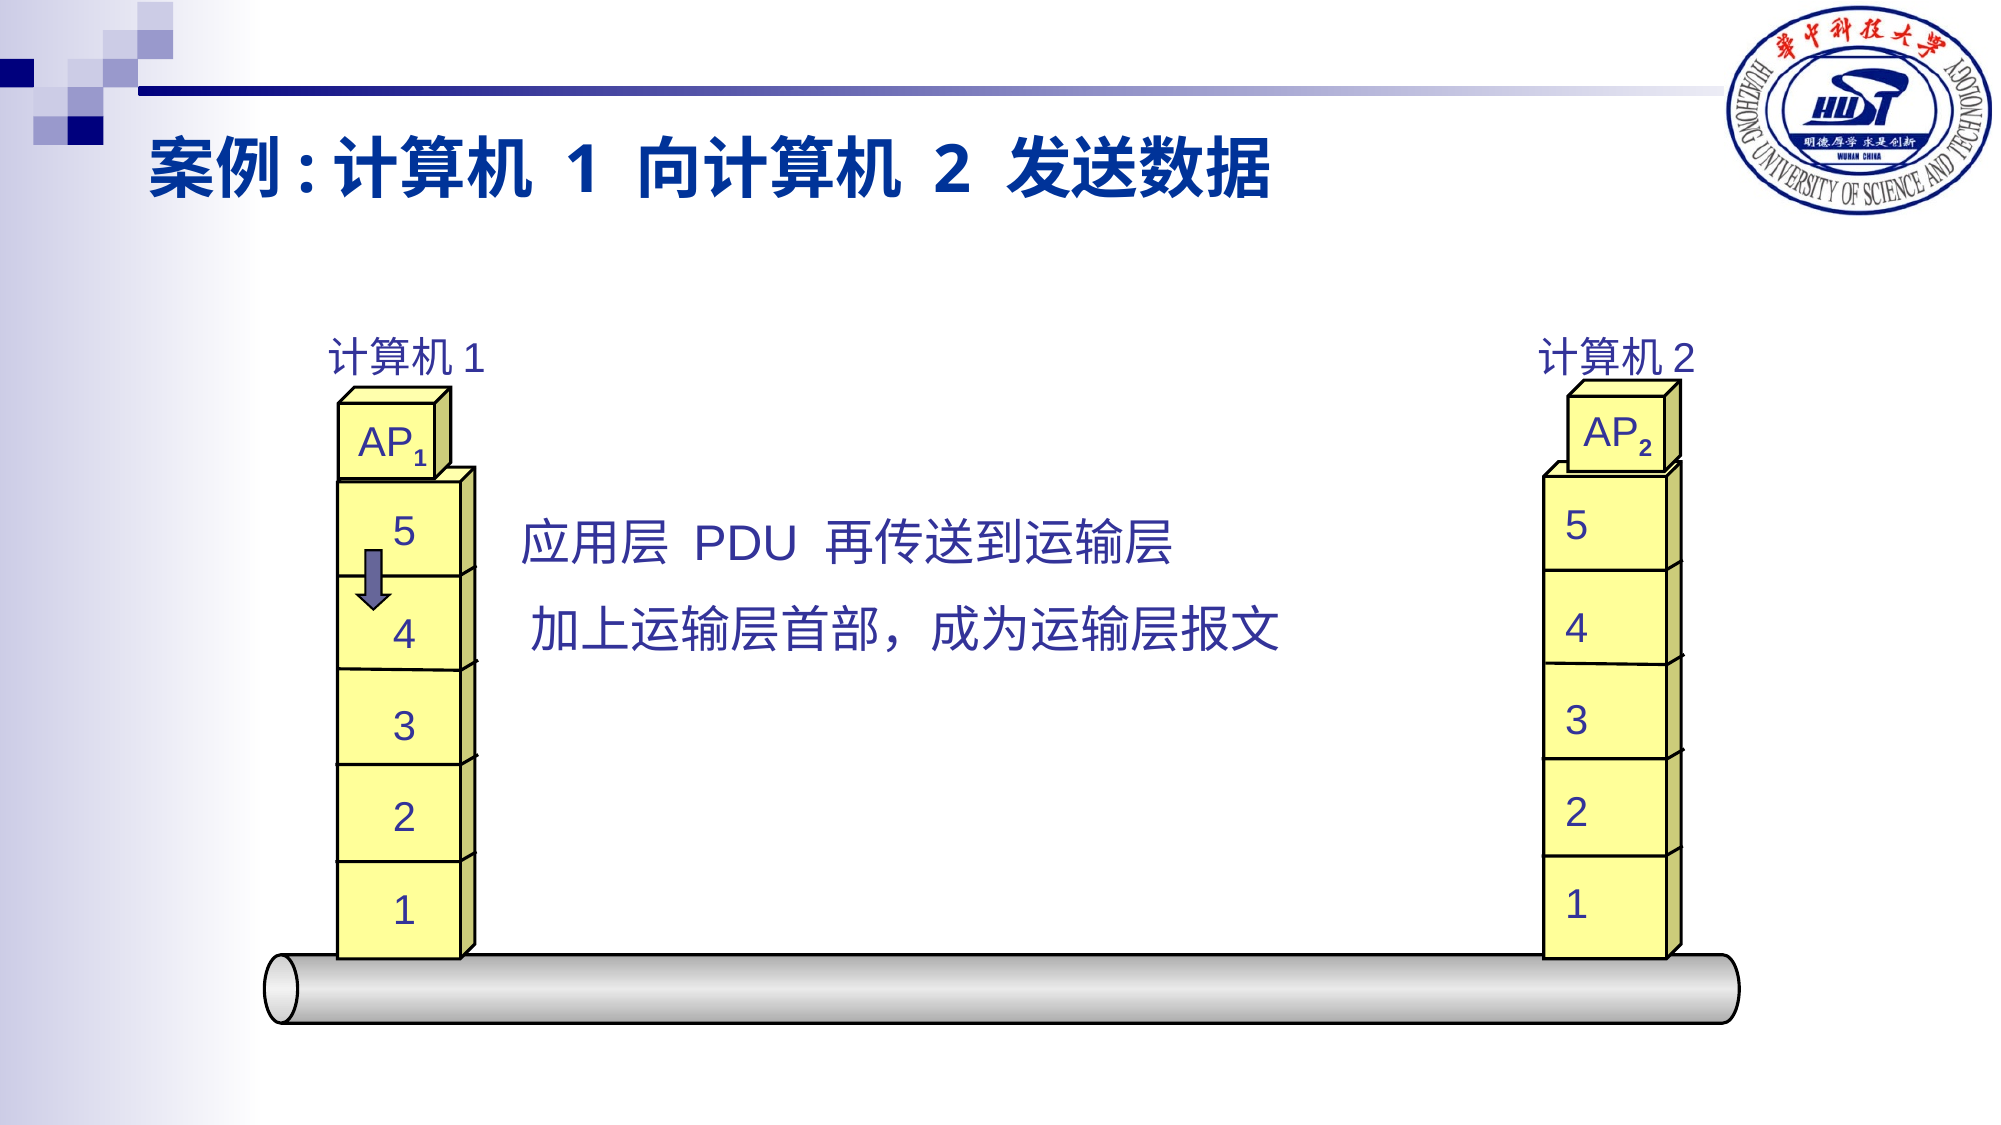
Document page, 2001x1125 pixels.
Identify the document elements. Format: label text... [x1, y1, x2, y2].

text_box [264, 954, 1740, 1024]
text_box [1541, 846, 1683, 856]
text_box [339, 660, 479, 671]
text_box 5 [1550, 490, 1604, 556]
text_box 4 [378, 599, 432, 665]
text_box [1545, 654, 1685, 665]
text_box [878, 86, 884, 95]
text_box 5 [378, 496, 432, 562]
text_box [338, 387, 451, 479]
text_box [1543, 570, 1667, 758]
picture [1724, 1, 1993, 219]
text_box 1 [378, 875, 432, 941]
text_box 3 [1550, 685, 1604, 750]
text_box [1567, 389, 1672, 472]
text_box [337, 854, 475, 959]
text_box [1543, 759, 1667, 855]
text_box [335, 754, 479, 765]
text_box 4 [1550, 593, 1604, 659]
text_box 应用层 PDU 再传送到运输层 [505, 503, 1190, 579]
text_box [382, 565, 477, 576]
text_box [1543, 461, 1682, 570]
text_box 1 [1550, 869, 1604, 935]
text_box [337, 765, 461, 861]
text_box 3 [378, 690, 432, 756]
text_box [1543, 560, 1683, 571]
text_box [1543, 848, 1682, 959]
text_box 计算机 2 [1522, 323, 1711, 389]
text_box 2 [378, 782, 432, 848]
text_box [357, 550, 390, 610]
text_box 计算机 1 [313, 323, 501, 389]
text_box [337, 576, 461, 764]
text_box 加上运输层首部，成为运输层报文 [515, 590, 1296, 666]
text_box [335, 851, 477, 862]
text_box 2 [1550, 777, 1604, 842]
title 案例:计算机 1 向计算机 2 发送数据 [133, 112, 1504, 219]
text_box AP1 [343, 407, 443, 479]
text_box [264, 954, 298, 1023]
text_box AP2 [1568, 397, 1668, 469]
text_box [1541, 748, 1685, 759]
text_box [337, 467, 475, 575]
